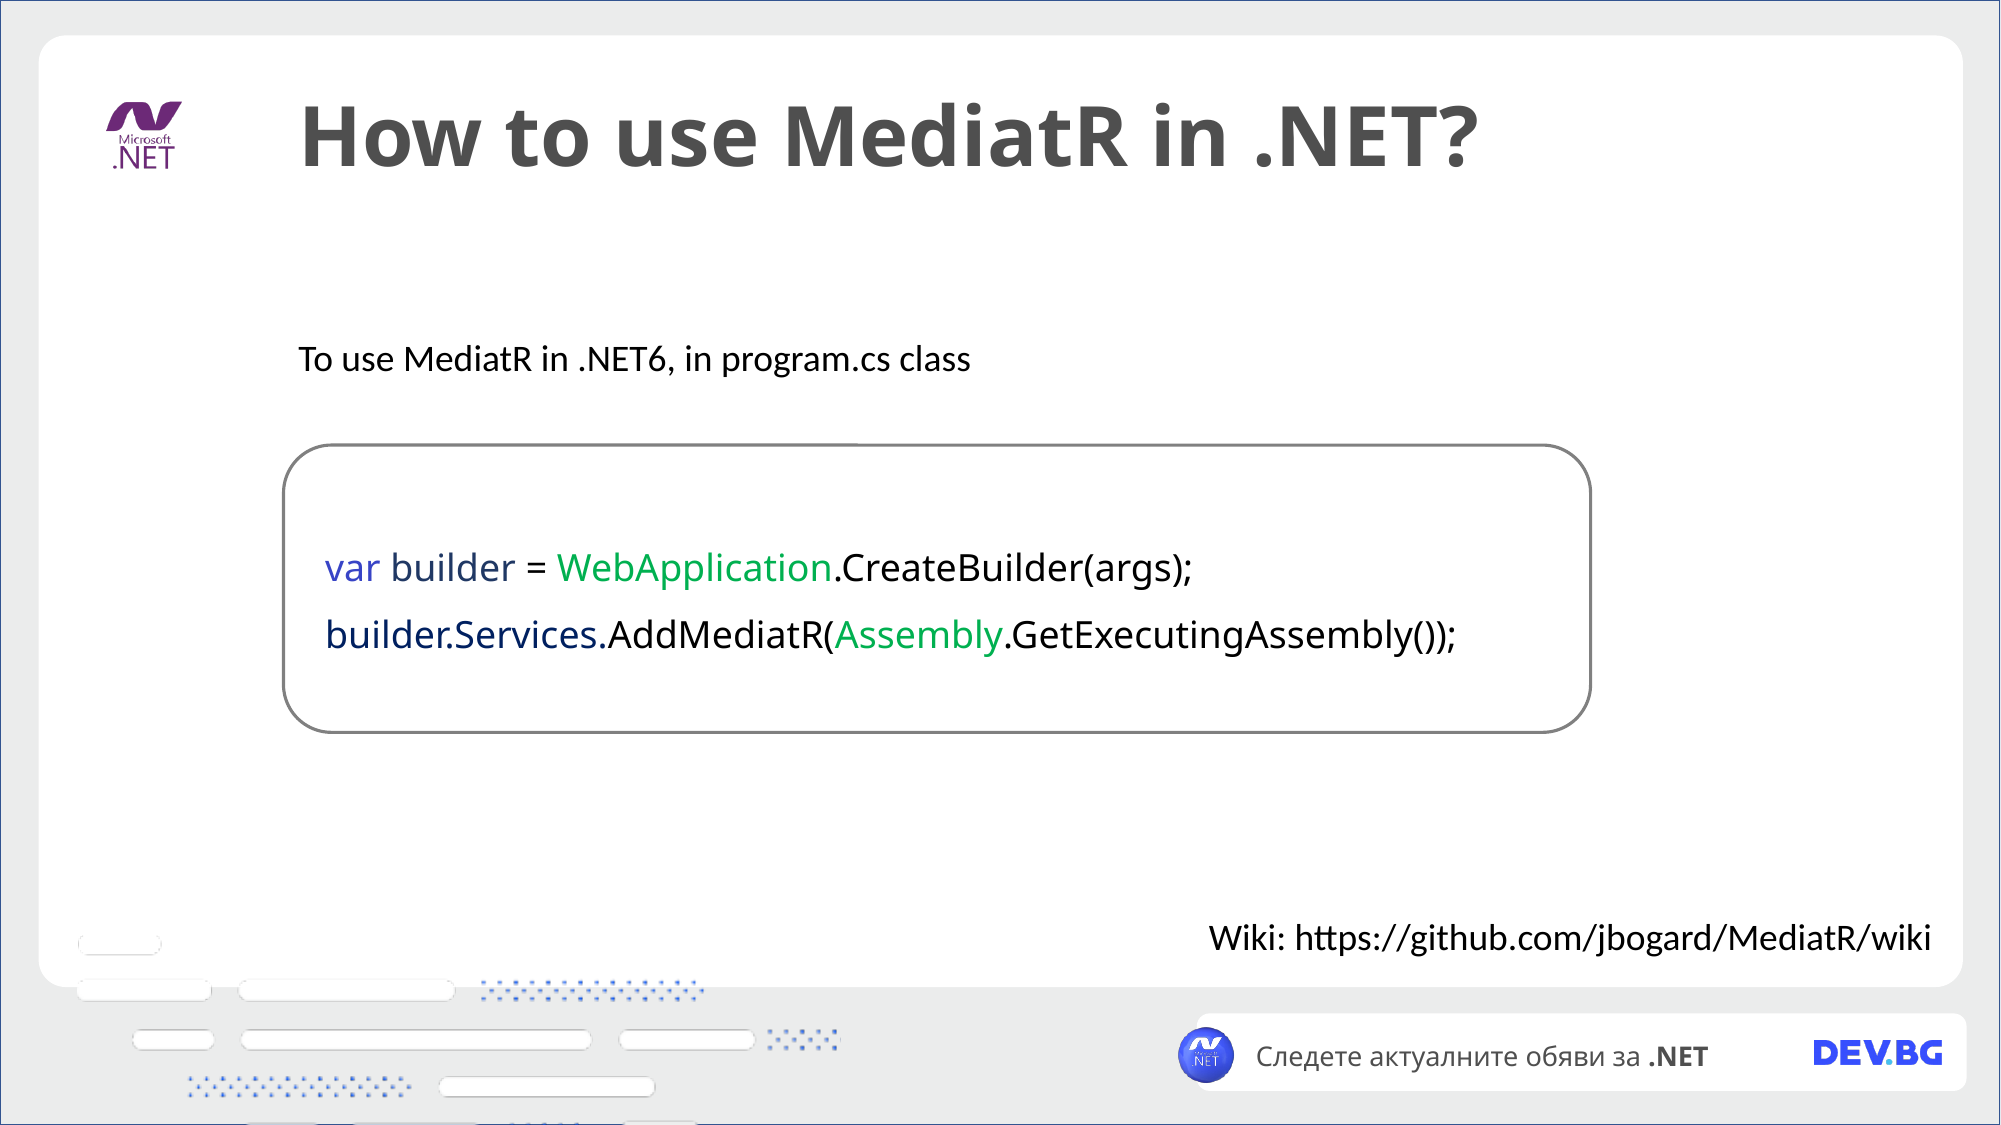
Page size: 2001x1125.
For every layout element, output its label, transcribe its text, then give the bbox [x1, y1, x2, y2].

text_box To use MediatR in .NET6, in program.cs class [283, 326, 1284, 386]
text_box Wiki: https://github.com/jbogard/MediatR/wiki [1194, 905, 1948, 966]
picture [106, 101, 182, 169]
list How to use MediatR in .NET? [283, 87, 1675, 194]
picture [1167, 1016, 1245, 1094]
text_box [282, 444, 1592, 734]
picture [1814, 1040, 1942, 1065]
